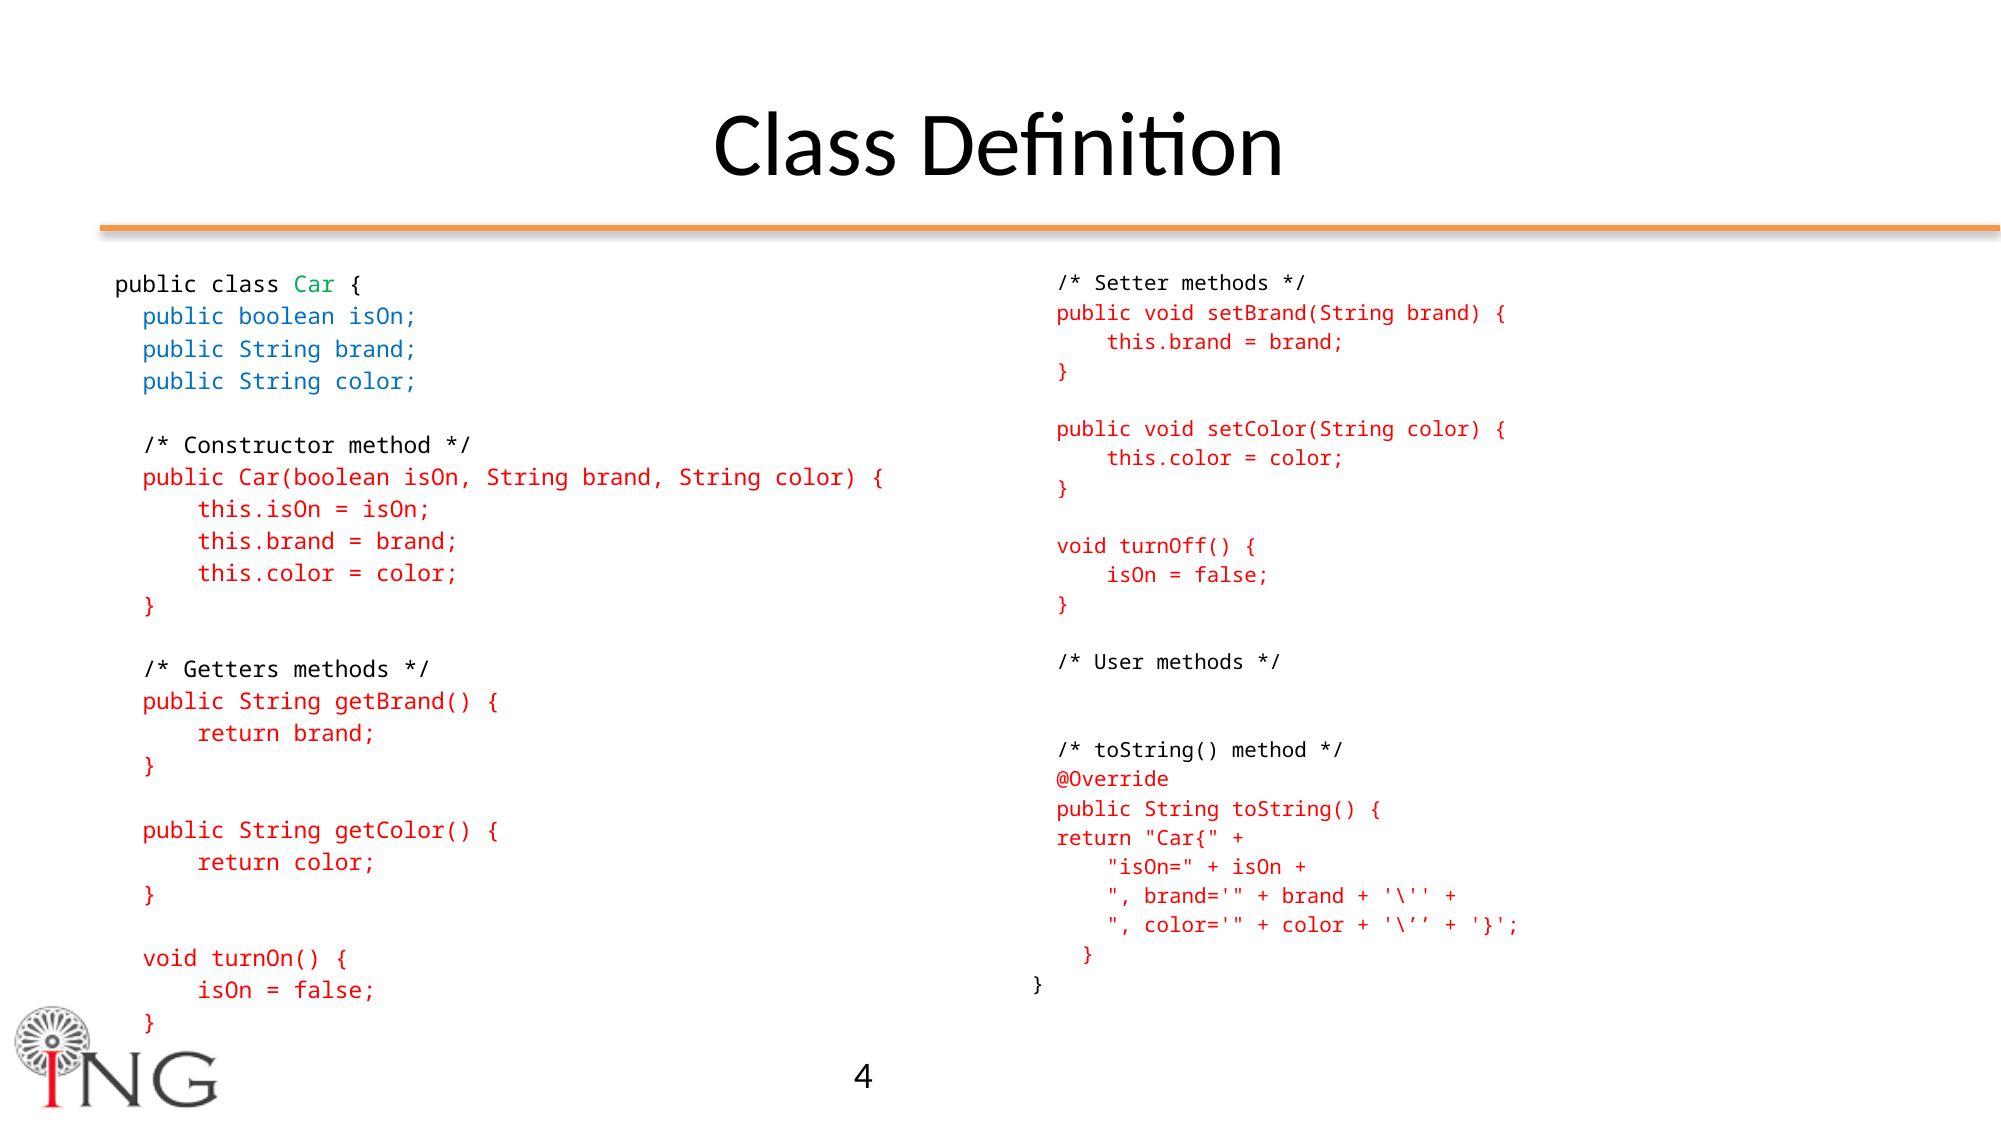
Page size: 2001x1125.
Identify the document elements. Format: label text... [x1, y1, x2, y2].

title Class Definition [99, 45, 1900, 233]
list /* Setter methods */ public void setBrand(String brand) { this.brand = brand; } public void setColor(String color) { this.color = color; } void turnOff() { isOn = false; } /* User methods */ /* toString() method */ @Override public String toString() { return "Car{" + "isOn=" + isOn + ", brand='" + brand + '\'' + ", color='" + color + '\’’ + '}'; } } [1016, 262, 1900, 1005]
slide_number 4 [839, 1043, 1900, 1104]
list public class Car { public boolean isOn; public String brand; public String color; /* Constructor method */ public Car(boolean isOn, String brand, String color) { this.isOn = isOn; this.brand = brand; this.color = color; } /* Getters methods */ public String getBrand() { return brand; } public String getColor() { return color; } void turnOn() { isOn = false; } [99, 262, 984, 1005]
picture [0, 987, 244, 1125]
